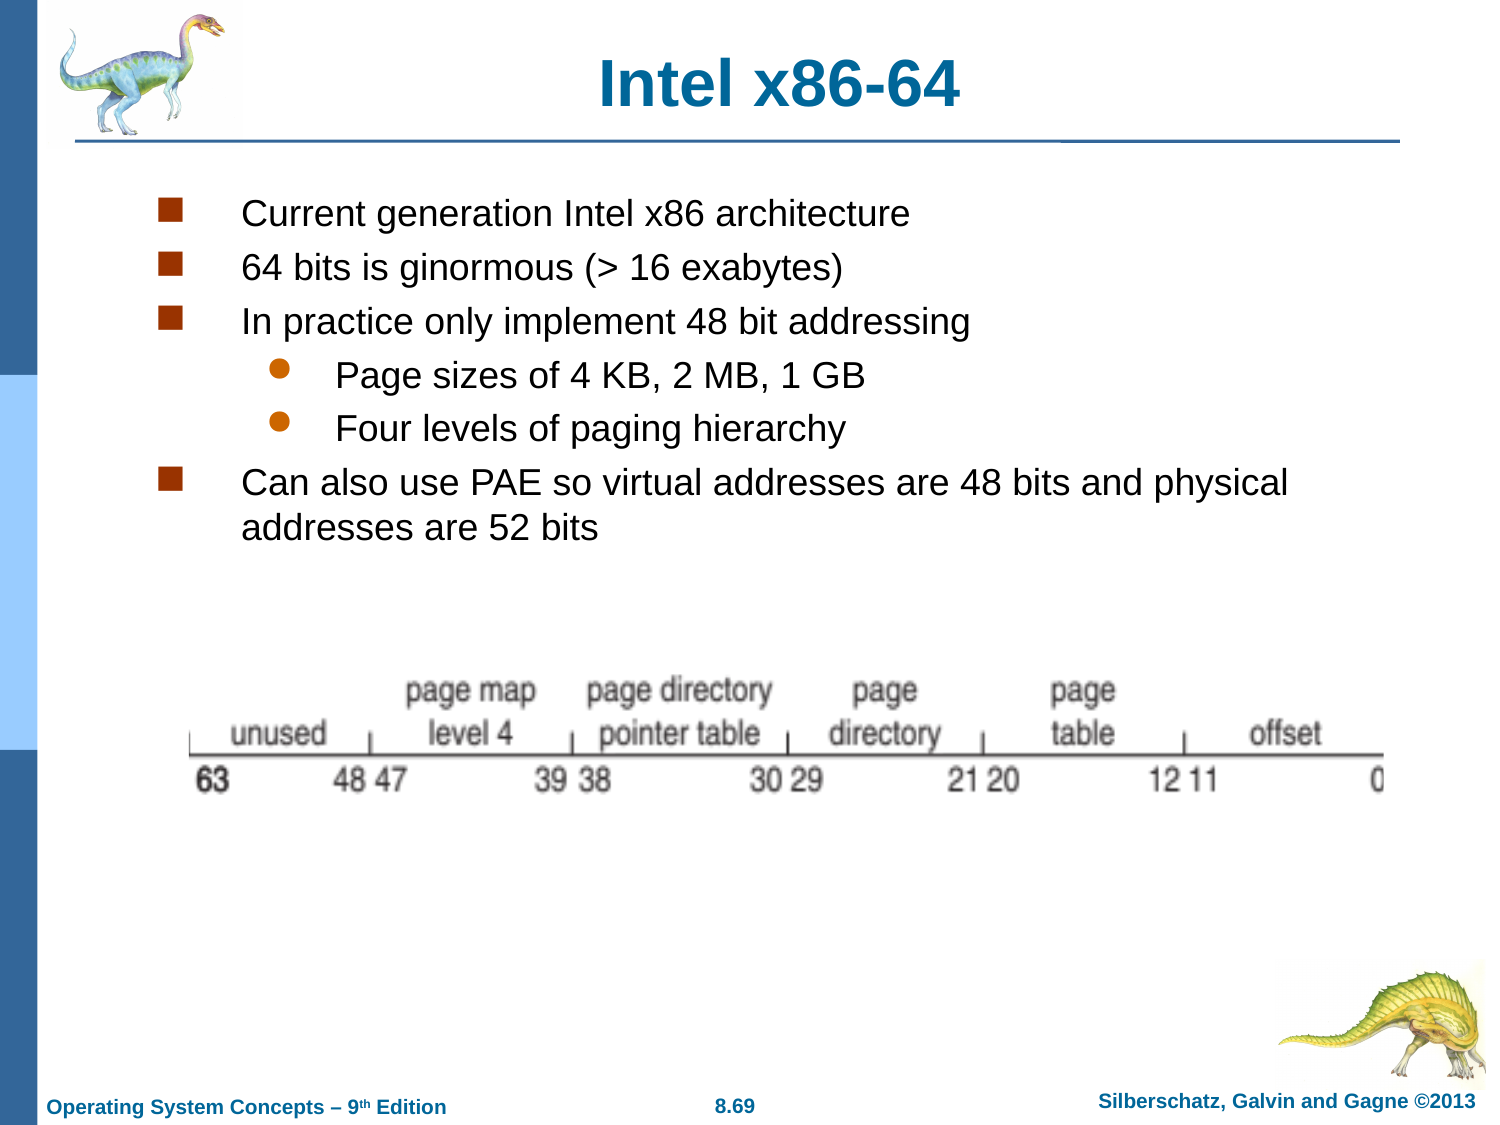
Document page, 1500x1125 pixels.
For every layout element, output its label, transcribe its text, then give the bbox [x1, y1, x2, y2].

title Intel x86-64 [133, 32, 1426, 128]
picture [188, 673, 1384, 795]
text_box Current generation Intel x86 architecture 64 bits is ginormous (> 16 exabytes) In practice only implement 48 bit addressing Page sizes of 4 KB, 2 MB, 1 GB Four levels of paging hierarchy Can also use PAE so virtual addresses are 48 bits and physical addresses are 52 bits [150, 184, 1392, 637]
picture [1275, 959, 1486, 1090]
picture [46, 0, 243, 149]
